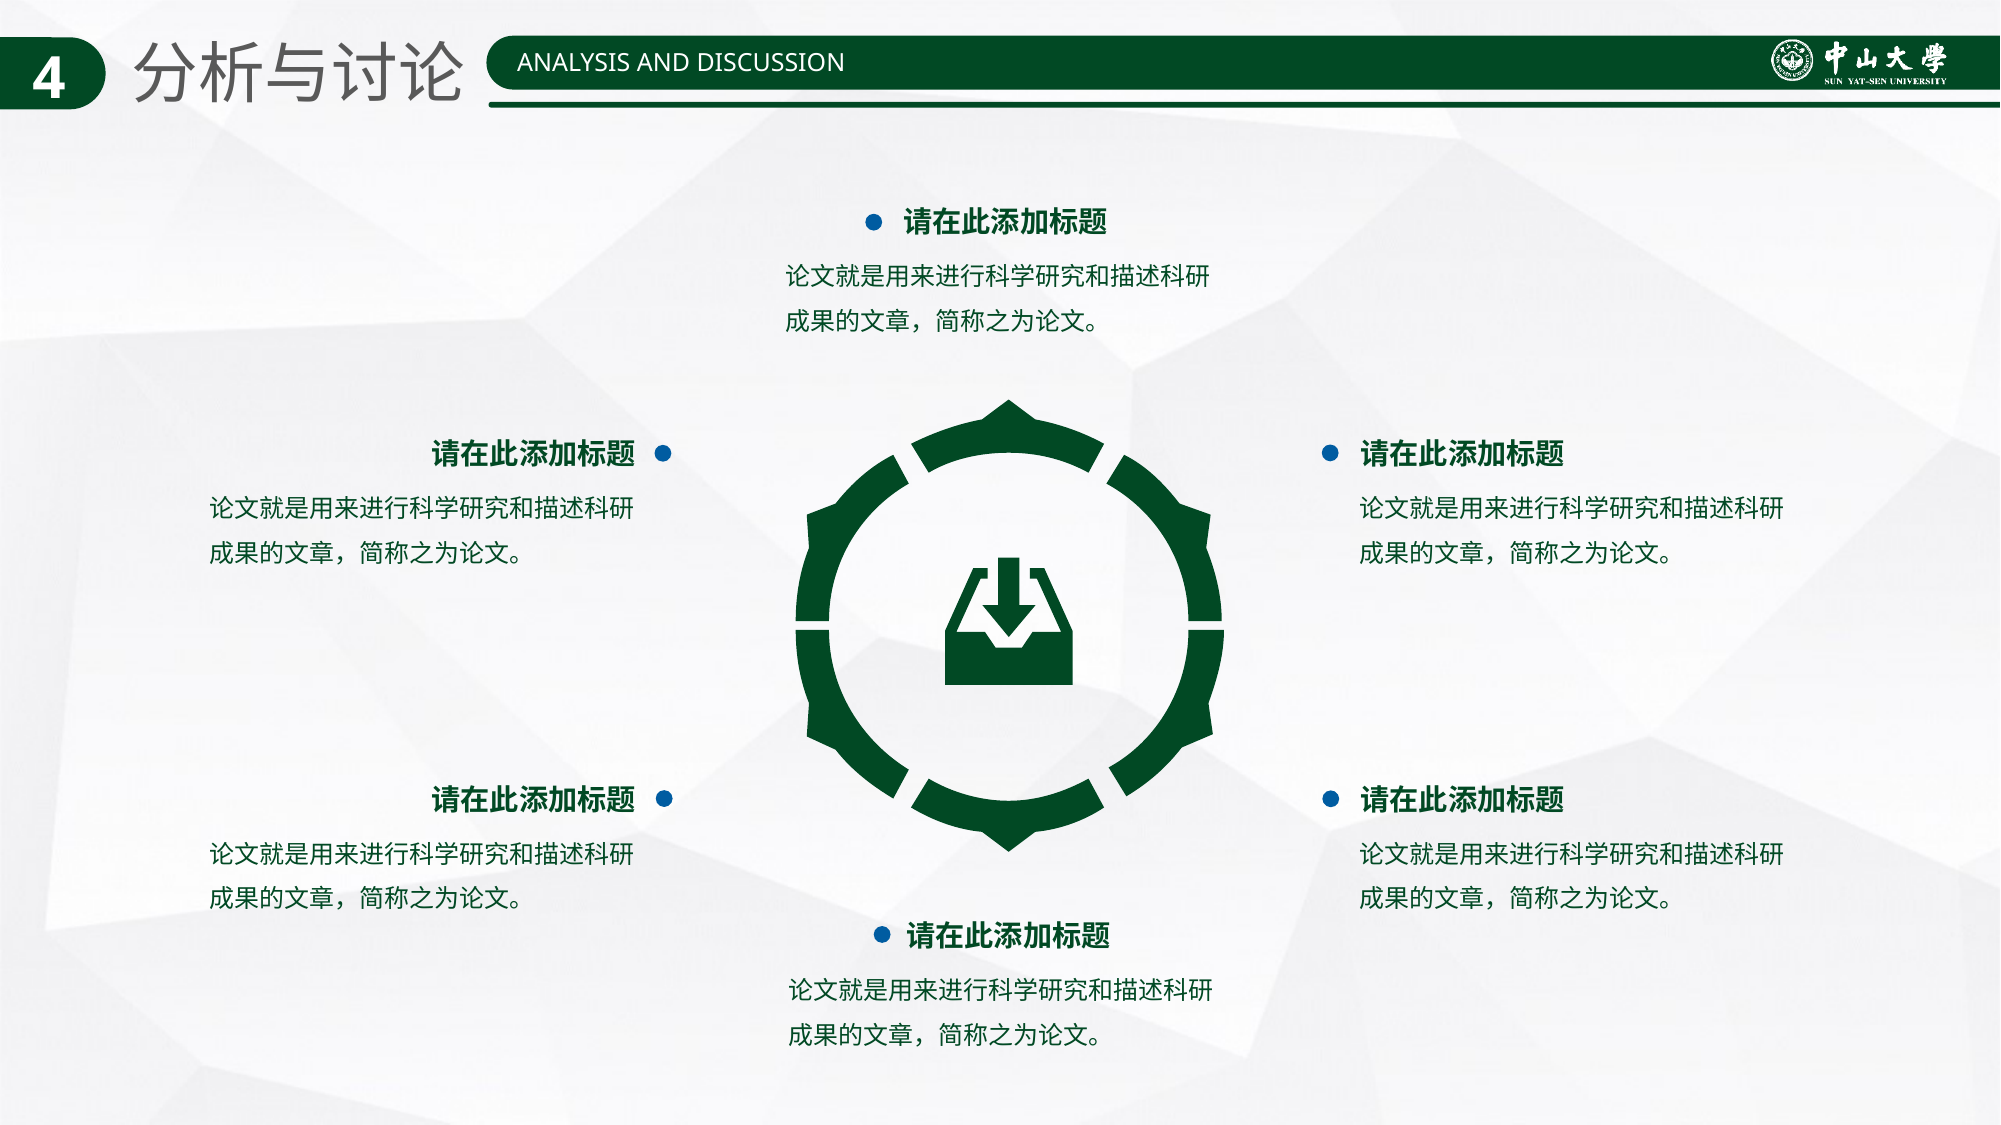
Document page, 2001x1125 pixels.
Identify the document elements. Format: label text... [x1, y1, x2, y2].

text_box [194, 427, 672, 572]
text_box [770, 195, 1241, 339]
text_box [1322, 773, 1815, 917]
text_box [773, 910, 1244, 1054]
text_box 分析与讨论 [116, 23, 481, 119]
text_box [194, 773, 673, 917]
picture [0, 0, 2001, 1125]
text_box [795, 399, 1225, 852]
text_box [1321, 427, 1815, 571]
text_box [0, 33, 106, 119]
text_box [486, 35, 2000, 108]
